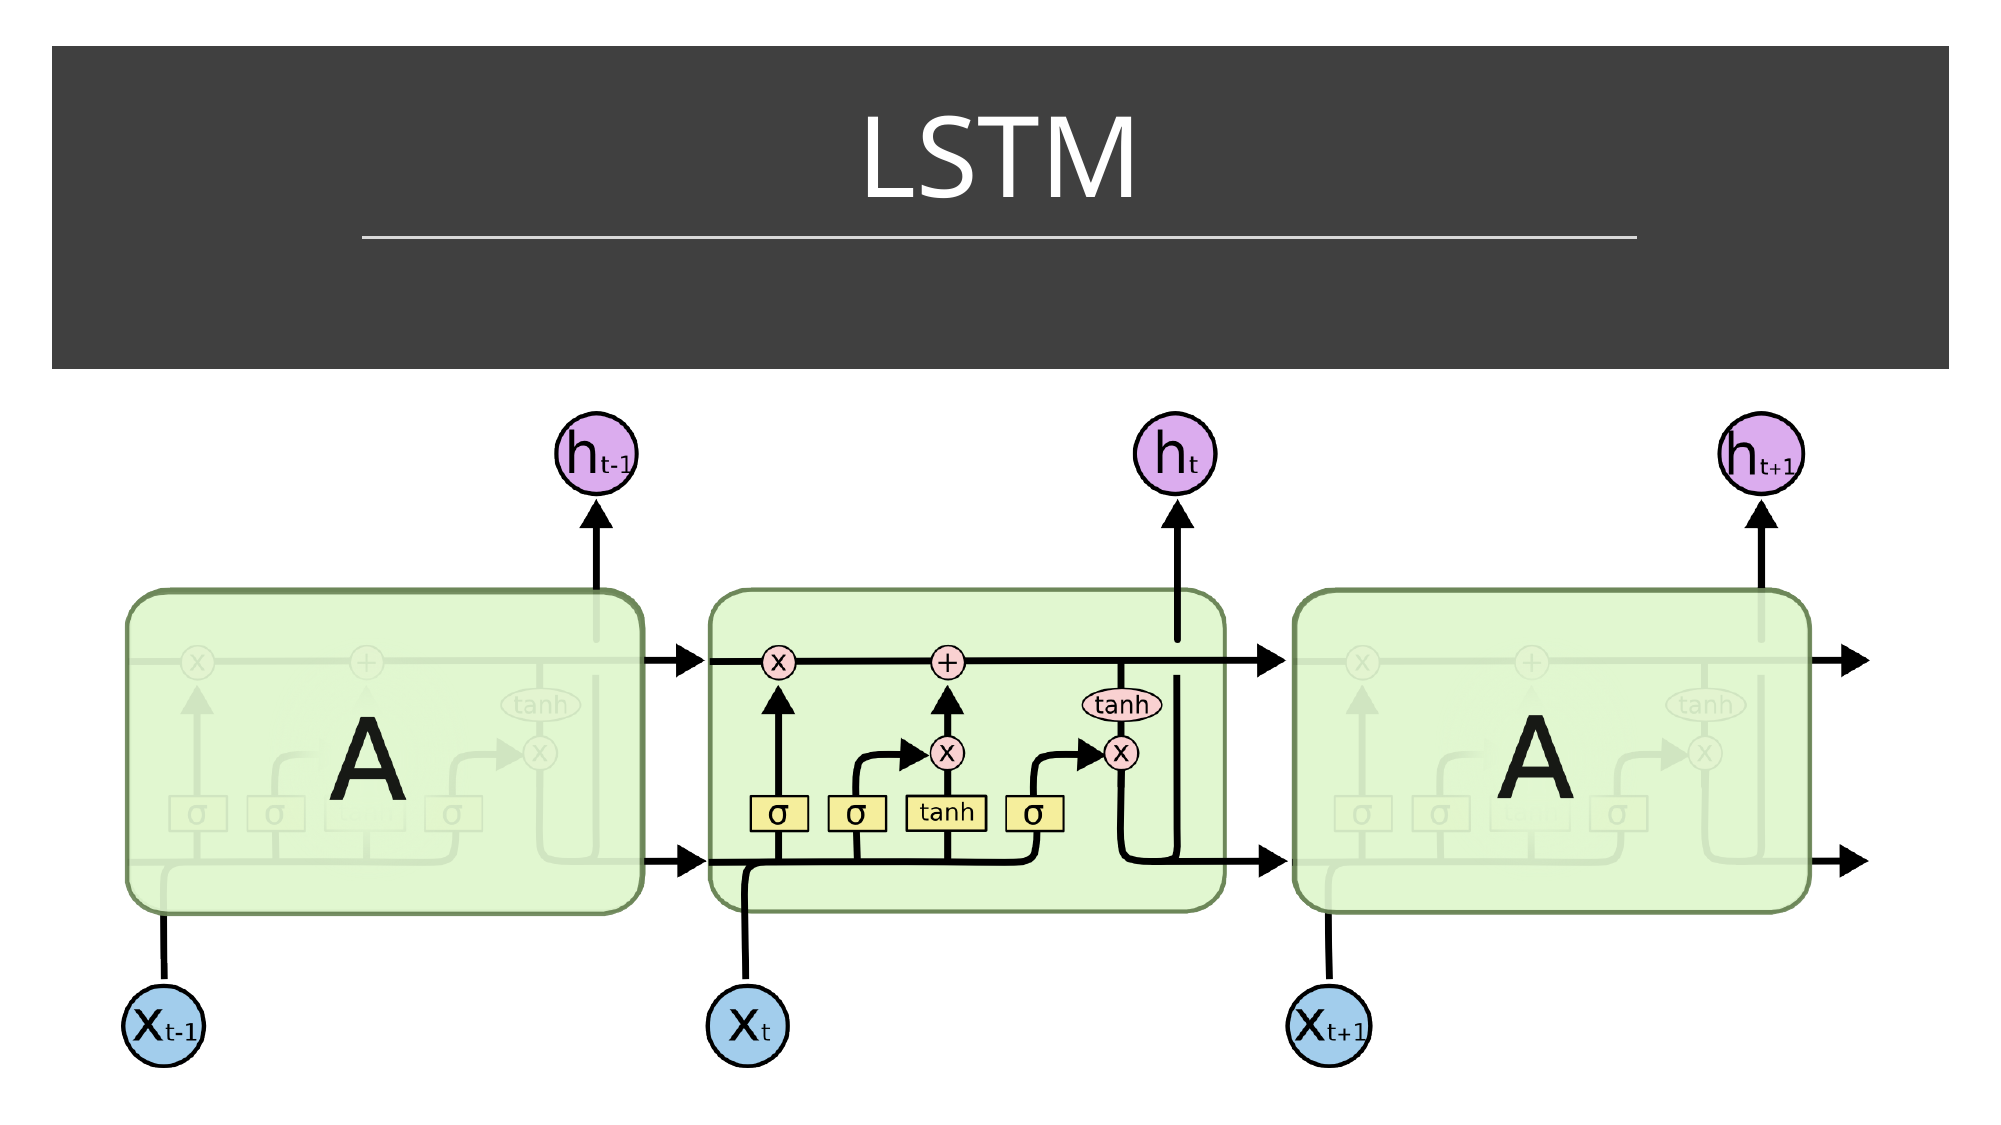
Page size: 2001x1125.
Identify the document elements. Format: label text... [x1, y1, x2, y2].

text_box [61, 55, 1939, 360]
title LSTM [86, 76, 1914, 230]
picture [121, 411, 1870, 1068]
